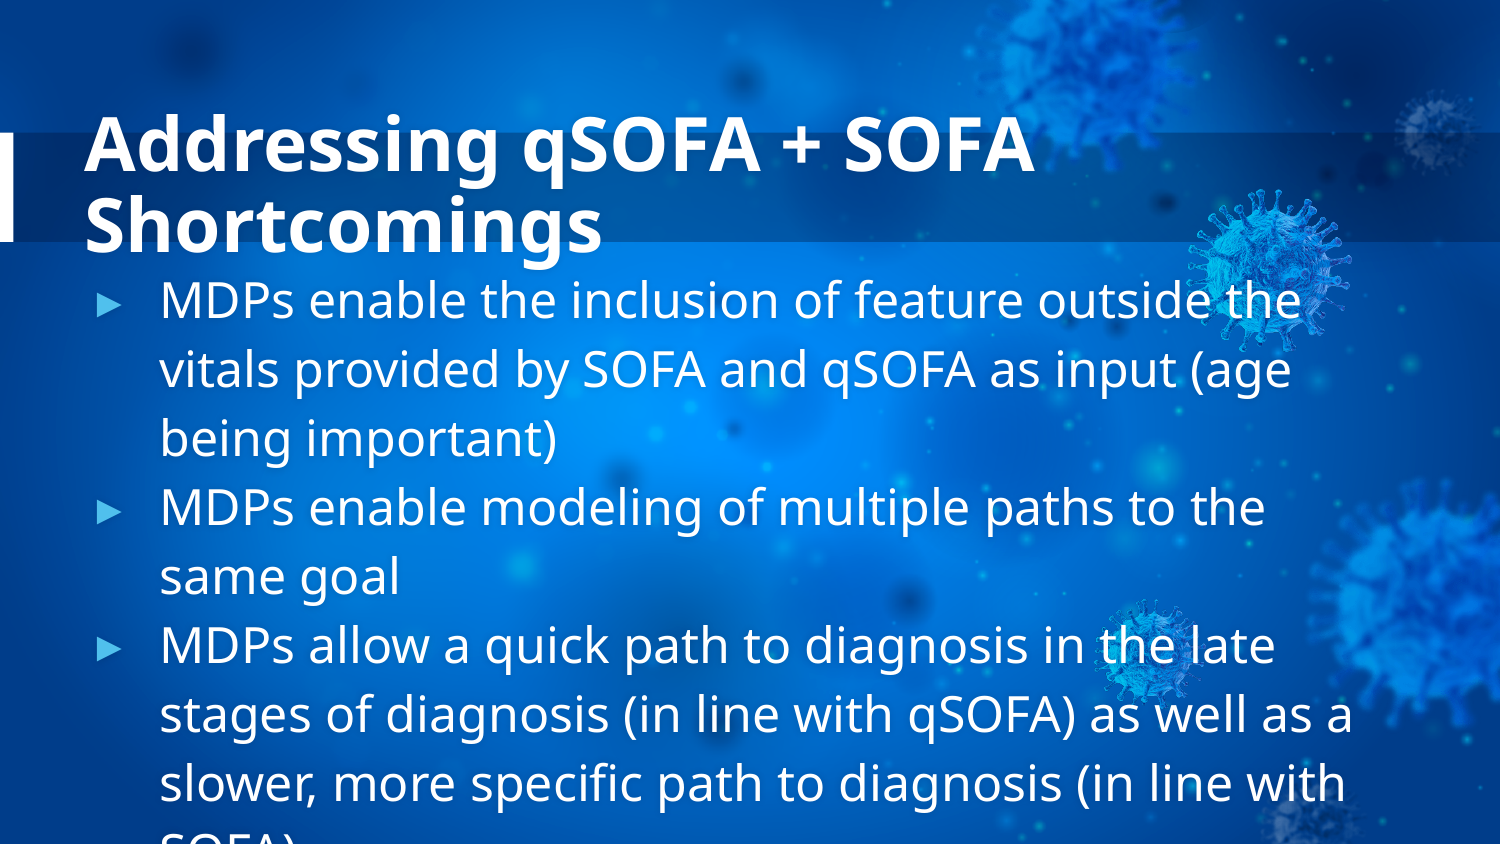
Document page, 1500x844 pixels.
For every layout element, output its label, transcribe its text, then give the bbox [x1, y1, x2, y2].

title Addressing qSOFA + SOFA Shortcomings [84, 132, 1461, 242]
picture [0, 0, 1500, 844]
list MDPs enable the inclusion of feature outside the vitals provided by SOFA and qSOFA as input (age being important) MDPs enable modeling of multiple paths to the same goal MDPs allow a quick path to diagnosis in the late stages of diagnosis (in line with qSOFA) as well as a slower, more specific path to diagnosis (in line with SOFA) [84, 259, 1365, 831]
